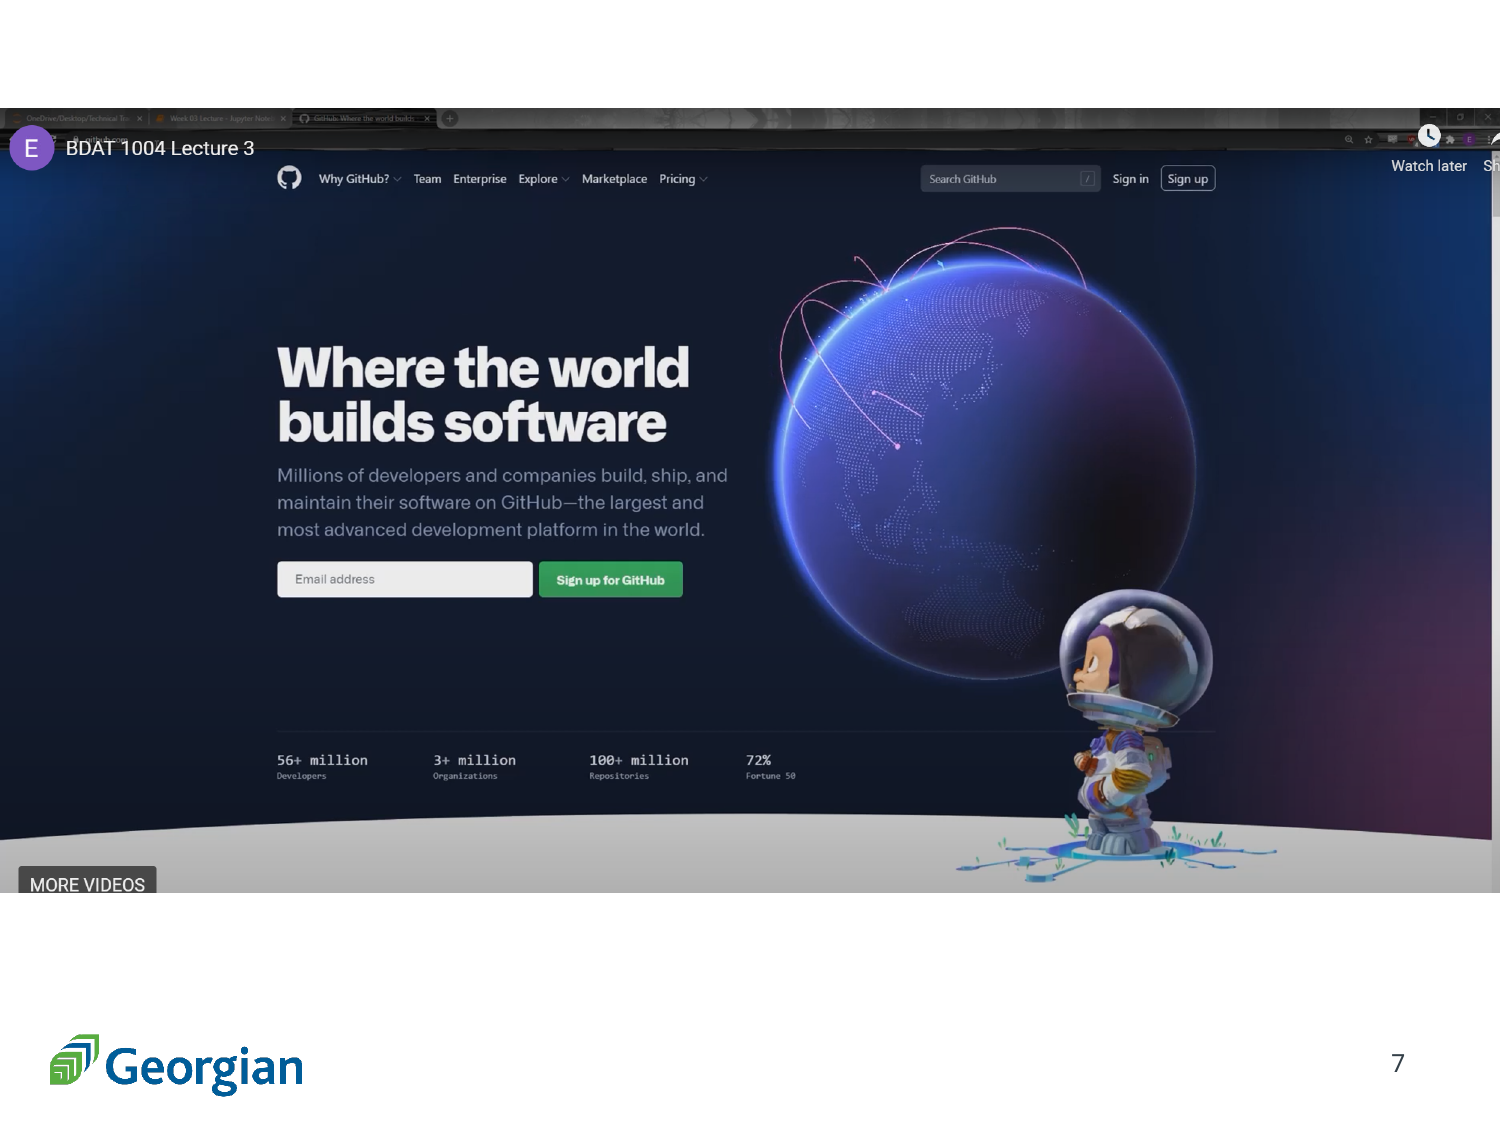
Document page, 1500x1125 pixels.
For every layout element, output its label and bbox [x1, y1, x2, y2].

picture [24, 1017, 328, 1122]
picture [0, 108, 1500, 893]
